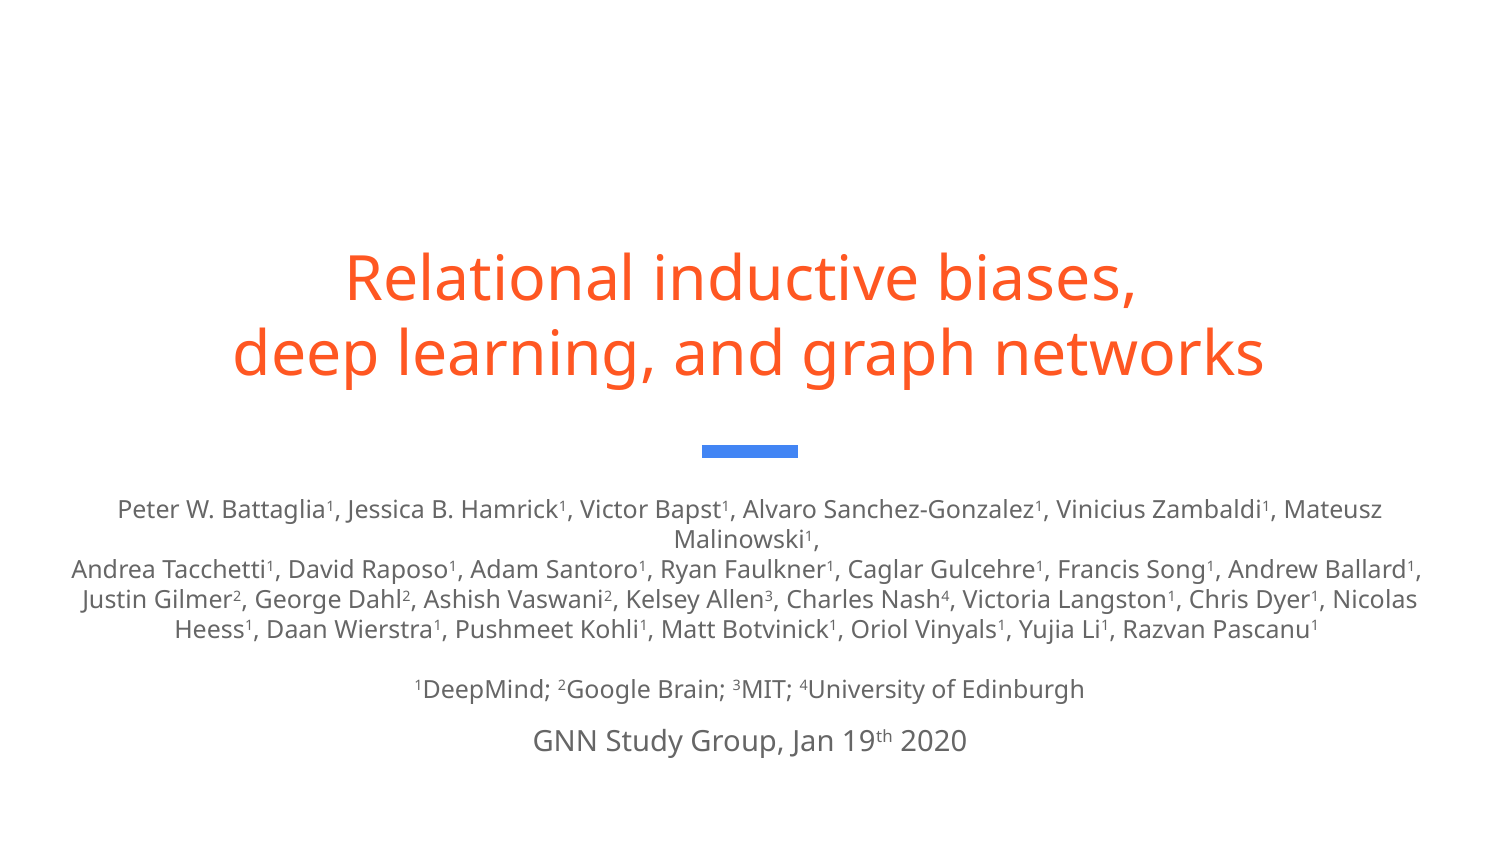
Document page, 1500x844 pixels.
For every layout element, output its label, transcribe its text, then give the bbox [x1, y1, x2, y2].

subtitle Peter W. Battaglia1, Jessica B. Hamrick1, Victor Bapst1, Alvaro Sanchez-Gonzalez1, Vinicius Zambaldi1, Mateusz Malinowski1, Andrea Tacchetti1, David Raposo1, Adam Santoro1, Ryan Faulkner1, Caglar Gulcehre1, Francis Song1, Andrew Ballard1, Justin Gilmer2, George Dahl2, Ashish Vaswani2, Kelsey Allen3, Charles Nash4, Victoria Langston1, Chris Dyer1, Nicolas Heess1, Daan Wierstra1, Pushmeet Kohli1, Matt Botvinick1, Oriol Vinyals1, Yujia Li1, Razvan Pascanu1 1DeepMind; 2Google Brain; 3MIT; 4University of Edinburgh [51, 478, 1449, 696]
title Relational inductive biases, deep learning, and graph networks [51, 97, 1449, 404]
subtitle GNN Study Group, Jan 19th 2020 [51, 706, 1449, 795]
